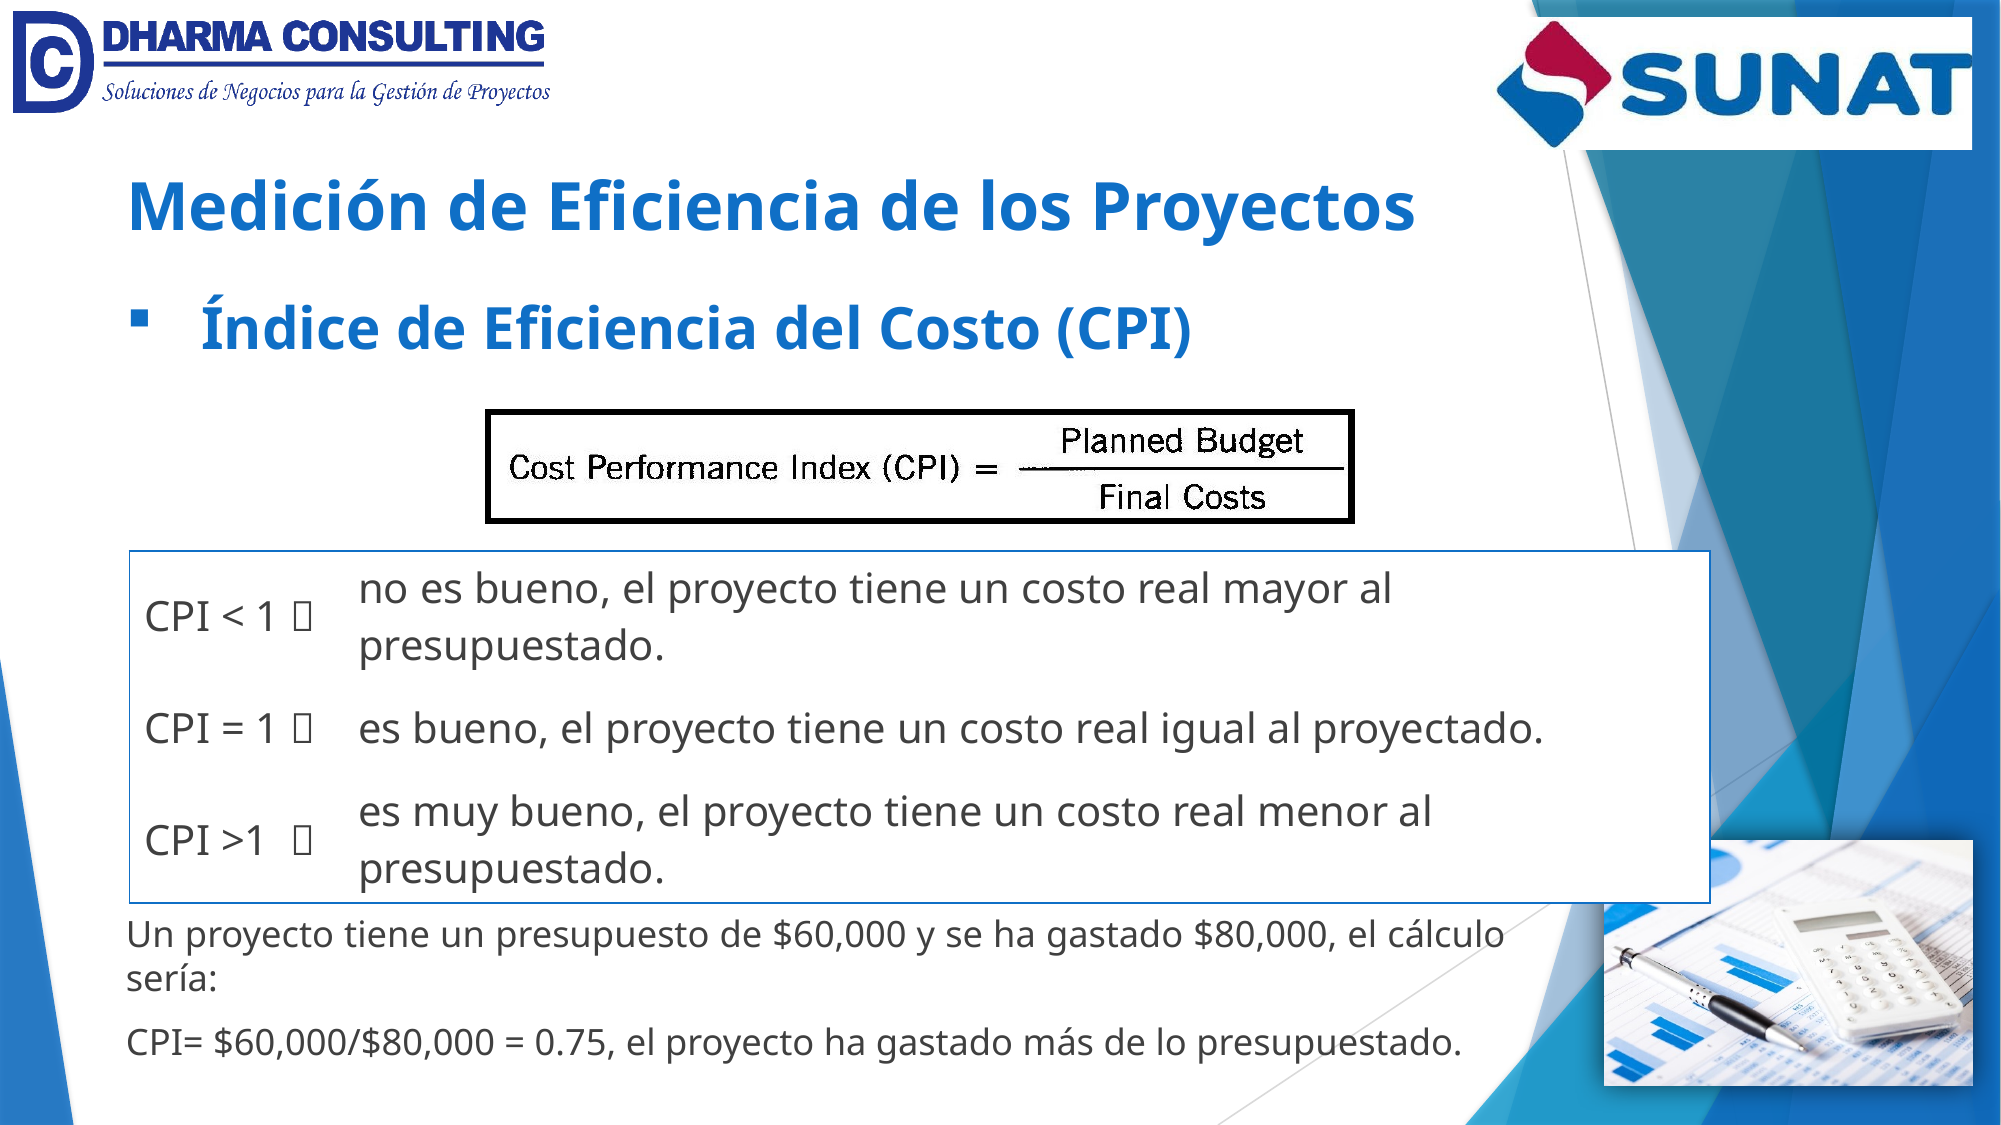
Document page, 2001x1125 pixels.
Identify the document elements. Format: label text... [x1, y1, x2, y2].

text_box Índice de Eficiencia del Costo (CPI) [111, 269, 1293, 383]
picture [1604, 839, 1973, 1087]
picture [490, 414, 1349, 519]
table_cell es muy bueno, el proyecto tiene un costo real menor al presupuestado. [343, 774, 1709, 902]
text_box Medición de Eficiencia de los Proyectos [111, 147, 1522, 261]
table_header no es bueno, el proyecto tiene un costo real mayor al presupuestado. [343, 552, 1709, 680]
picture [1490, 17, 1973, 150]
table_header CPI < 1  [130, 552, 343, 680]
text_box Por ejemplo: Un proyecto tiene un presupuesto de $60,000 y se ha gastado $80,000, el cálculo sería: CPI= $60,000/$80,000 = 0.75, el proyecto ha gastado más de lo presupuestado. [111, 840, 1522, 1086]
table_cell CPI >1  [130, 774, 343, 902]
table_cell es bueno, el proyecto tiene un costo real igual al proyectado. [343, 680, 1709, 774]
picture [13, 11, 550, 113]
table_cell CPI = 1  [130, 680, 343, 774]
